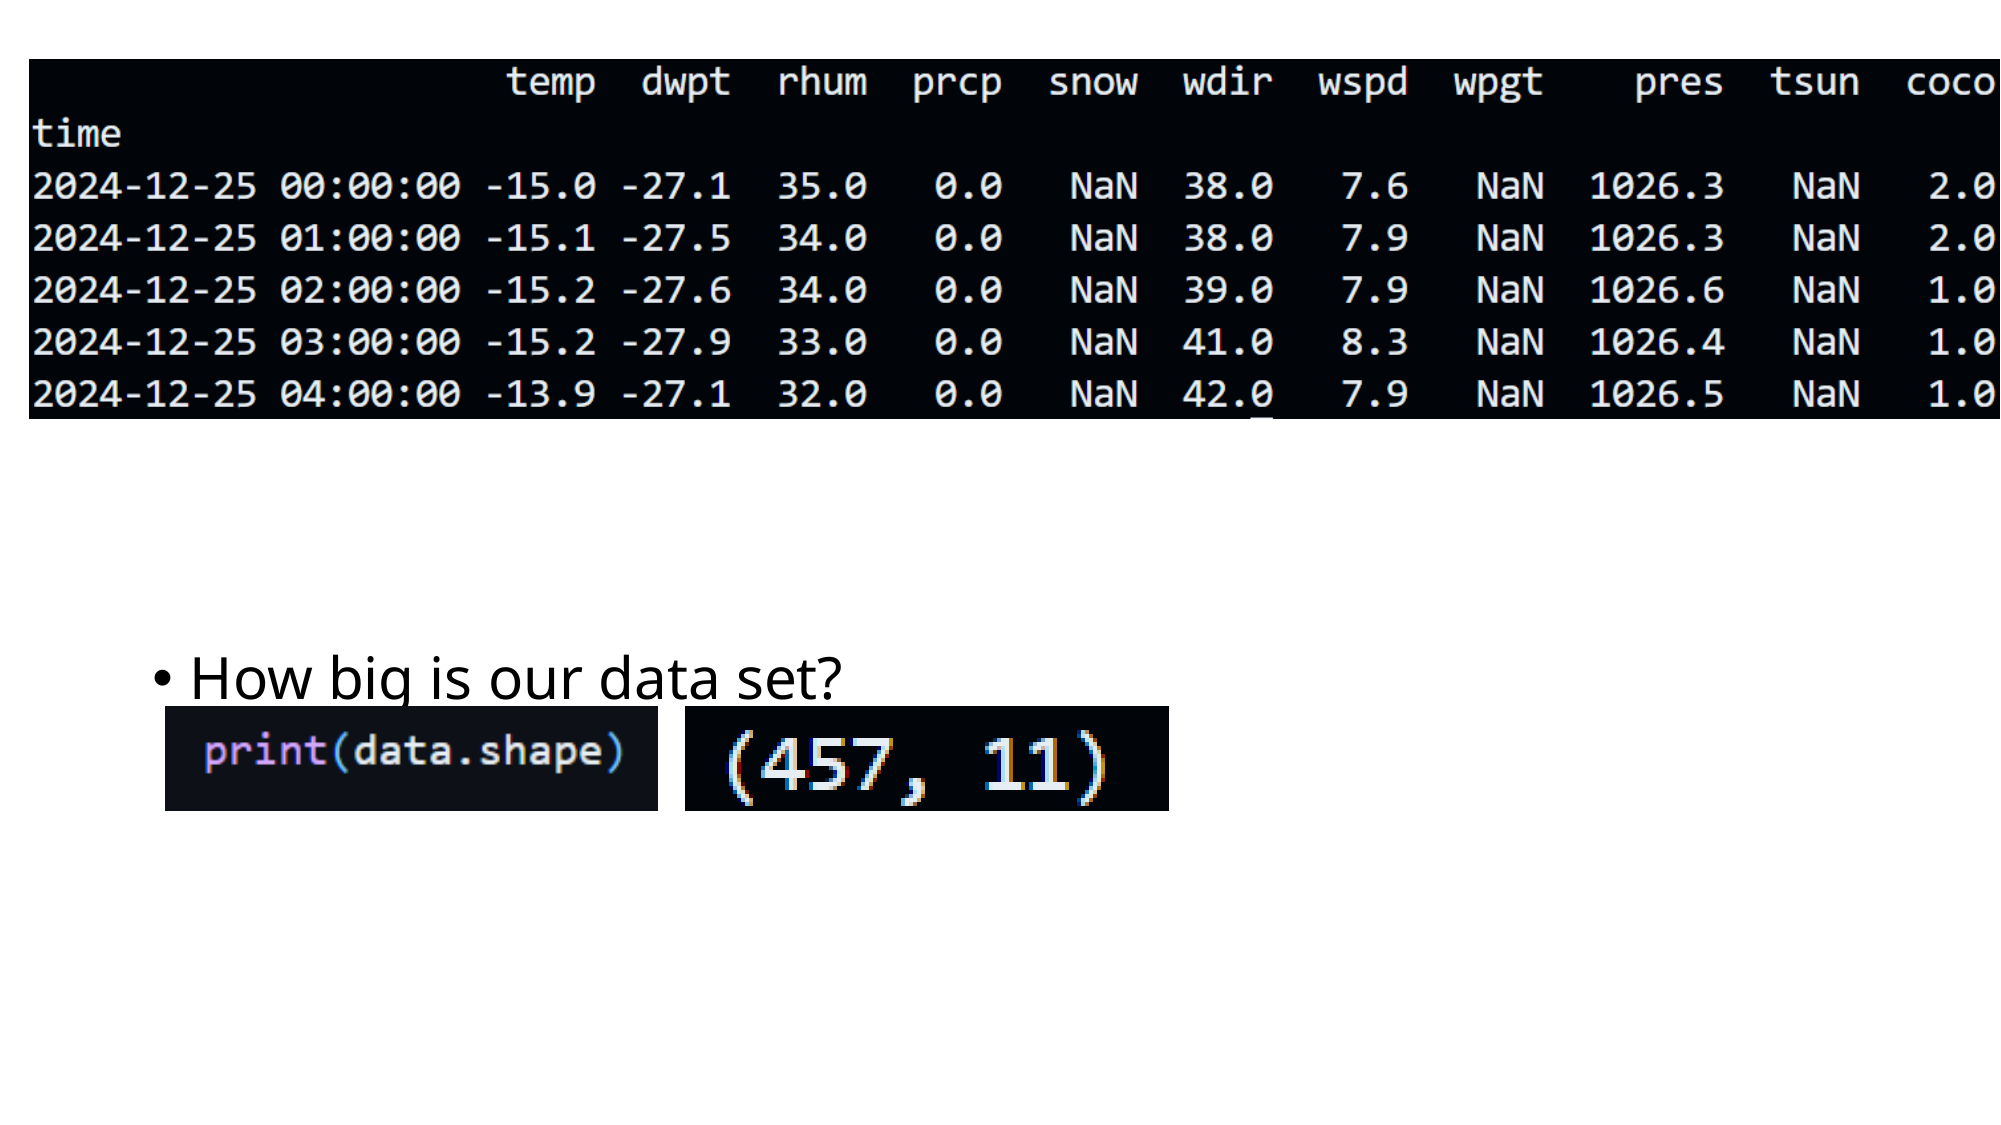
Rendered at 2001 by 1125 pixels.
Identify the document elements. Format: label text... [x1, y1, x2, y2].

picture [164, 706, 659, 811]
picture [685, 706, 1169, 811]
list How big is our data set? [137, 419, 1863, 1014]
picture [28, 59, 2000, 419]
